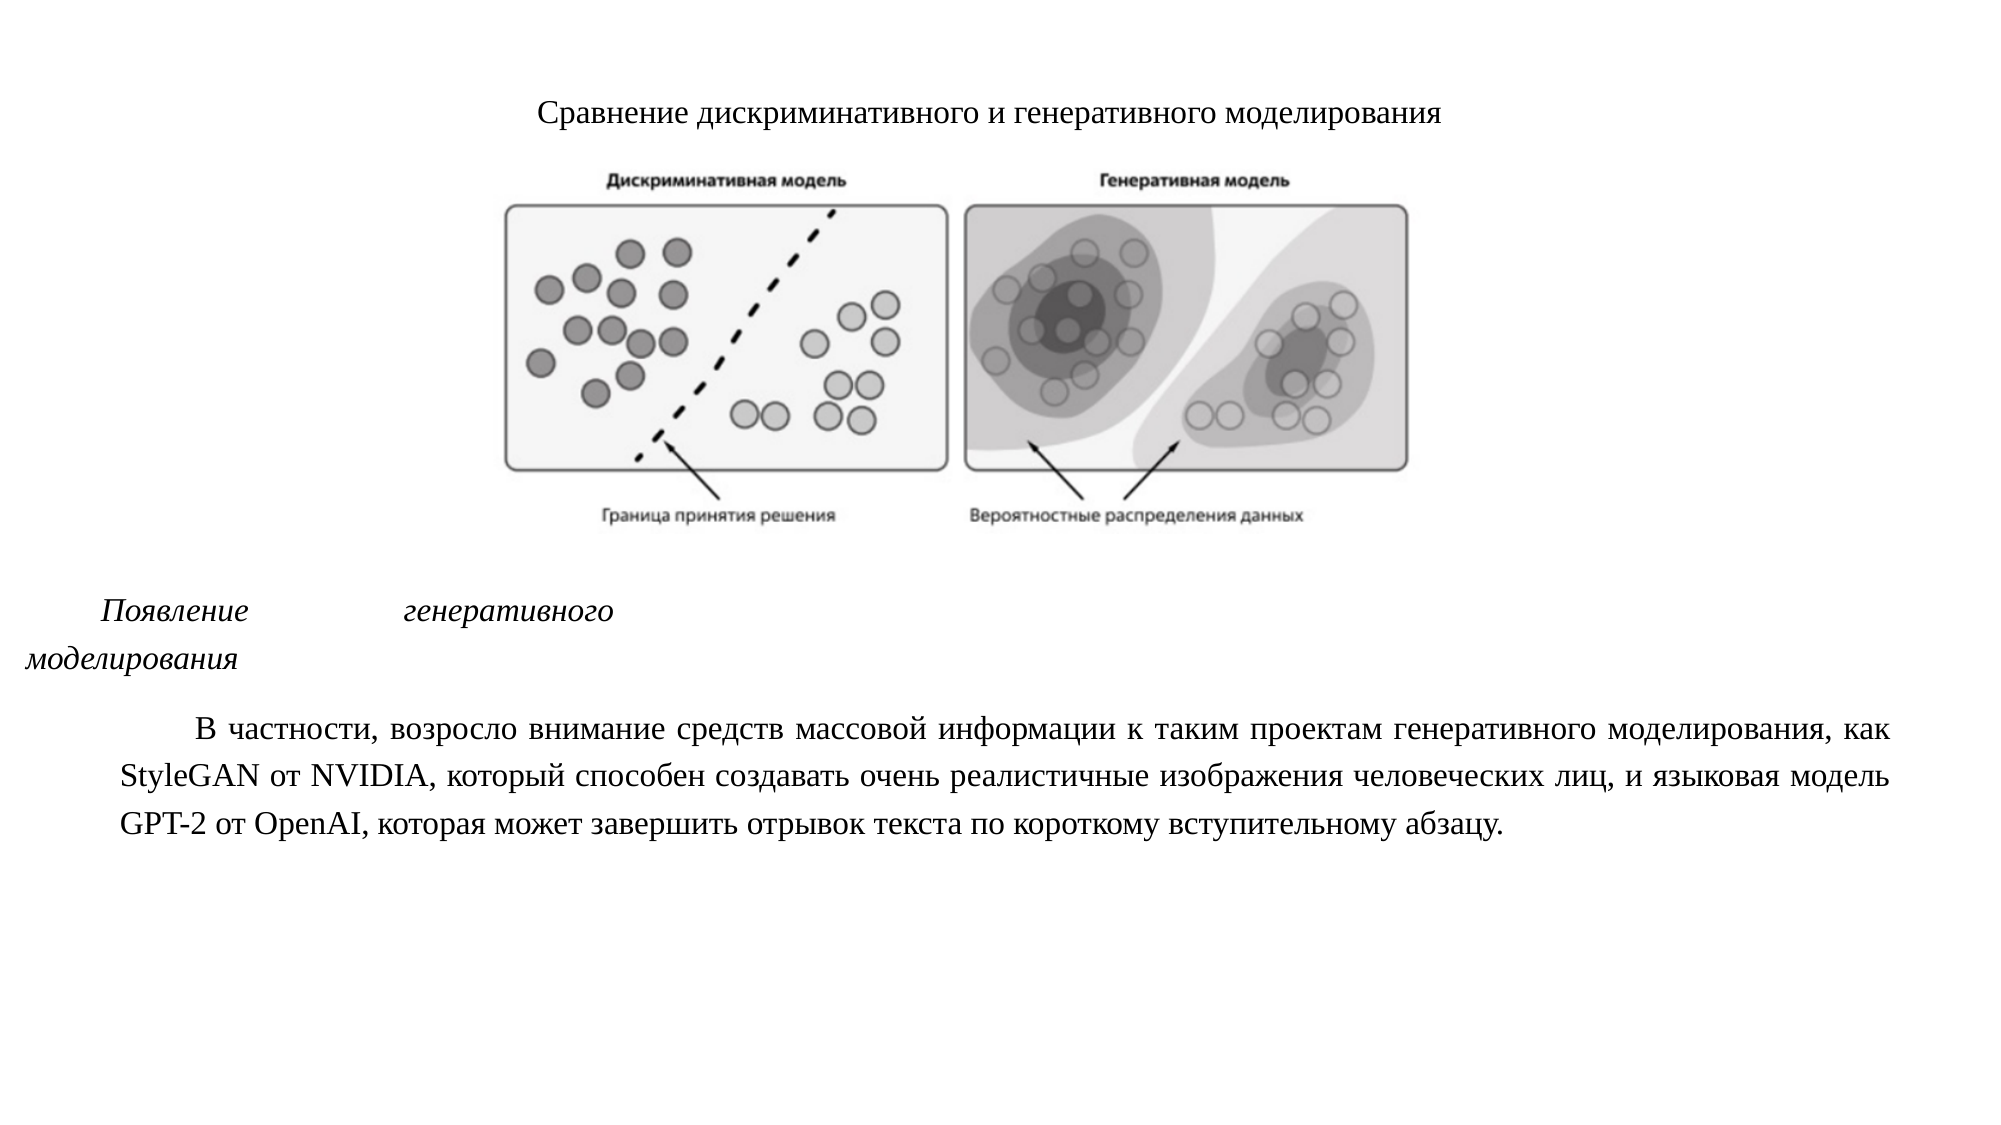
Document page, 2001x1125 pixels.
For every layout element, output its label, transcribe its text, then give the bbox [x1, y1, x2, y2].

text_box Появление генеративного моделирования [11, 572, 630, 636]
text_box Сравнение дискриминативного и генеративного моделирования [522, 82, 1459, 138]
text_box В частности, возросло внимание средств массовой информации к таким проектам генеративного моделирования, как StyleGAN от NVIDIA, который способен создавать очень реалистичные изображения человеческих лиц, и языковая модель GPT-2 от OpenAI, которая может завершить отрывок текста по короткому вступительному абзацу. [105, 690, 1908, 849]
picture [481, 160, 1423, 535]
